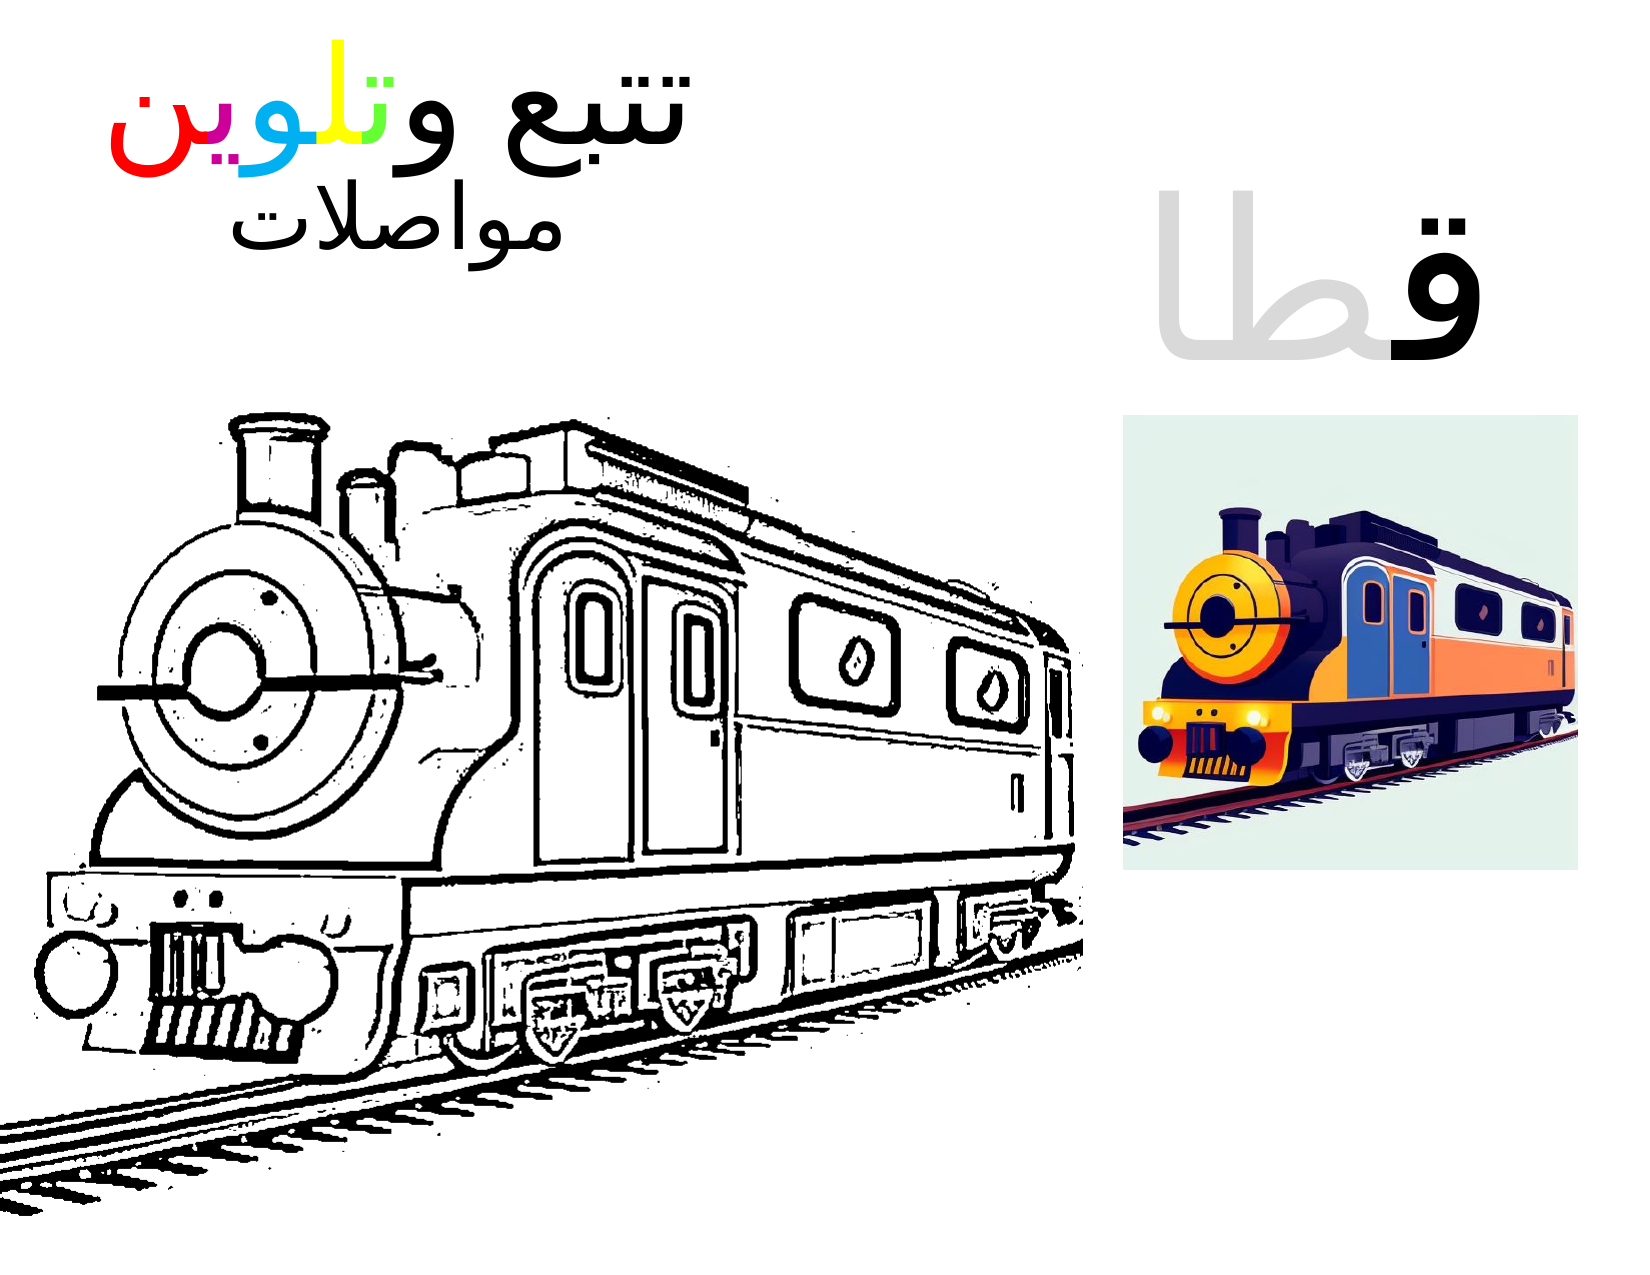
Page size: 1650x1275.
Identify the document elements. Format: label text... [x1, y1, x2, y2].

picture [0, 193, 1083, 1275]
text_box قطار [1123, 130, 1578, 415]
text_box مواصلات [14, 150, 783, 193]
picture [1123, 415, 1578, 870]
text_box تتبع وتلوين [0, 0, 812, 180]
